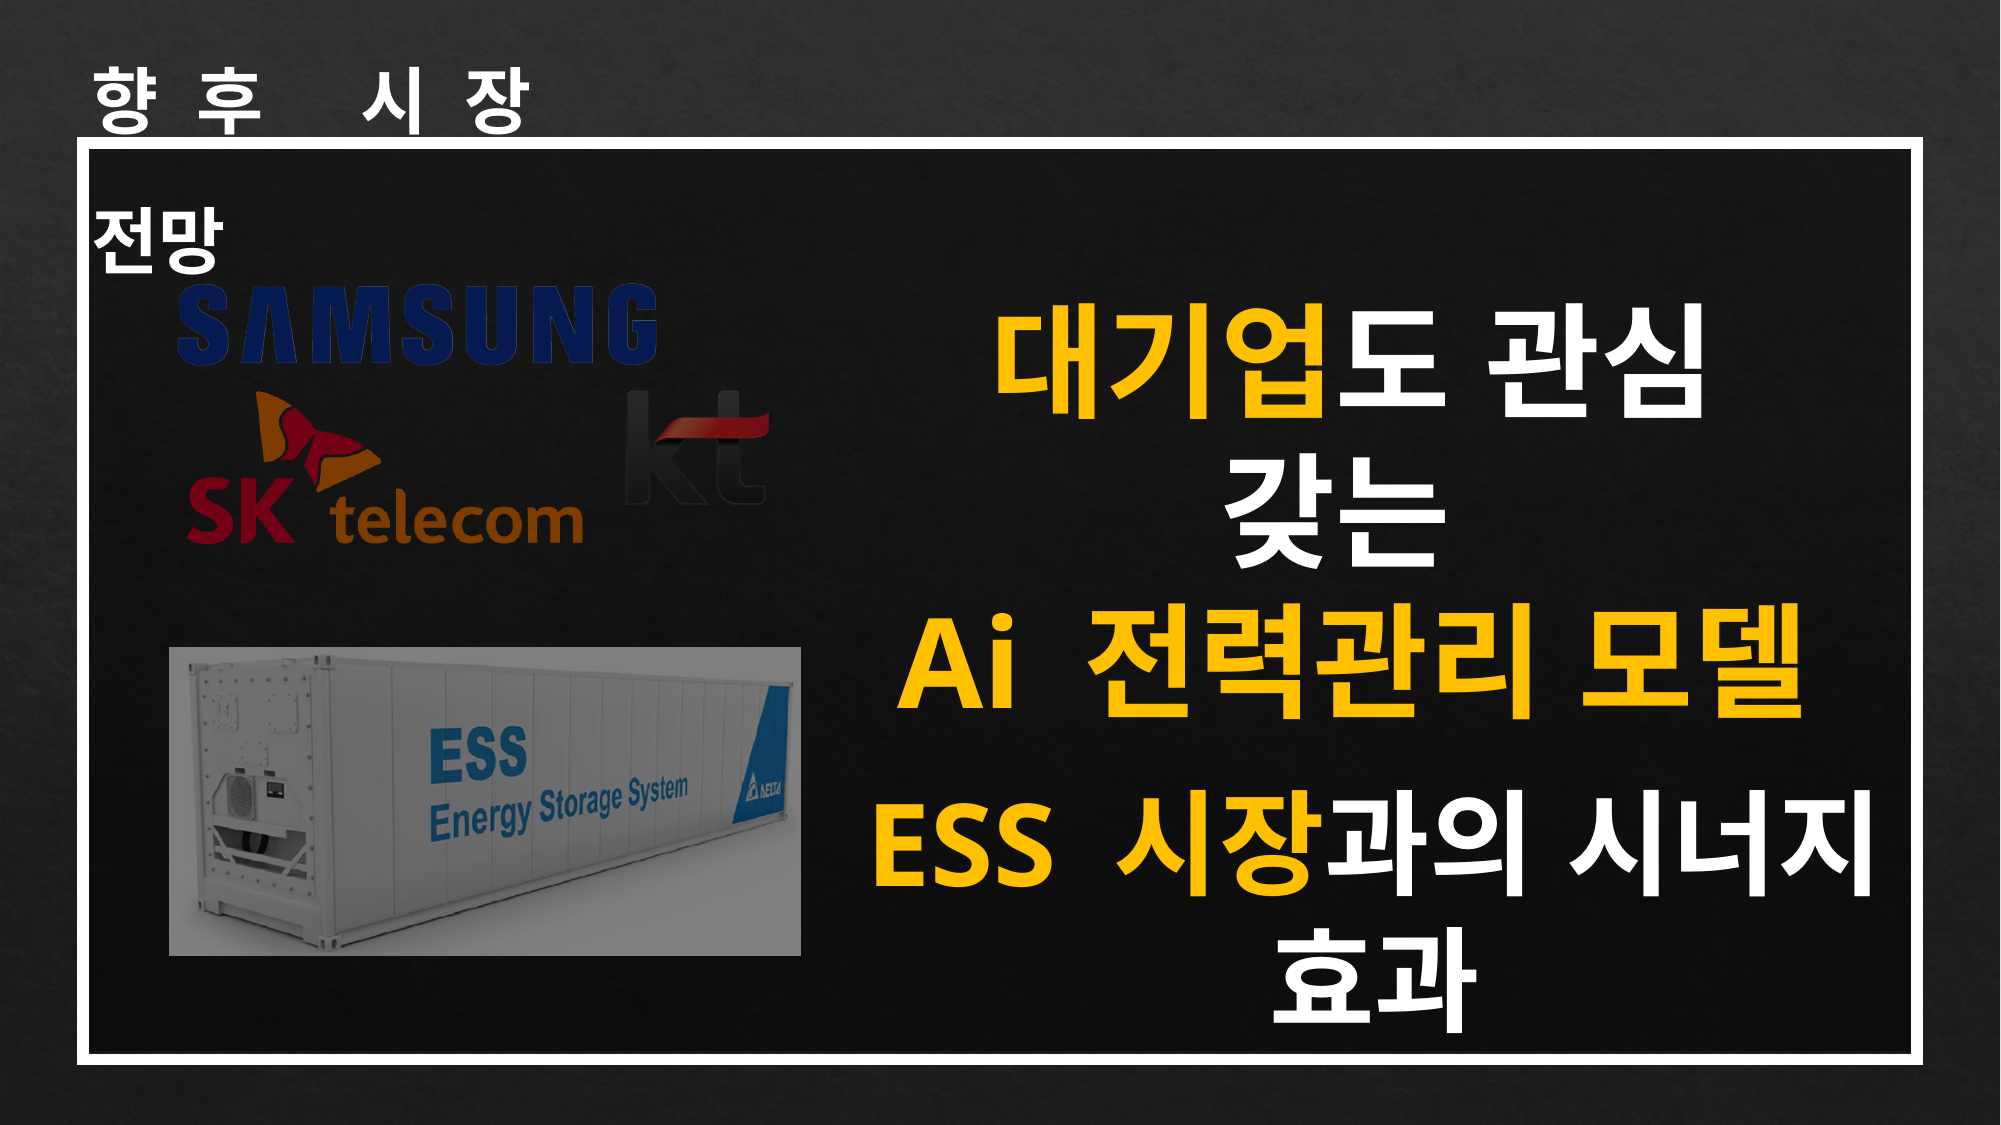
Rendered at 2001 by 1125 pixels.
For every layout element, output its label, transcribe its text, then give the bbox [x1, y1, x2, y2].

text_box [548, 136, 1918, 142]
text_box [82, 142, 1918, 1061]
picture [169, 201, 769, 558]
picture [169, 647, 801, 956]
text_box 향후 시장 전망 [77, 0, 548, 291]
text_box 대기업도 관심 갖는 Ai 전력관리 모델 [855, 276, 1851, 742]
text_box ESS 시장과의 시너지 효과 [843, 764, 1906, 1054]
